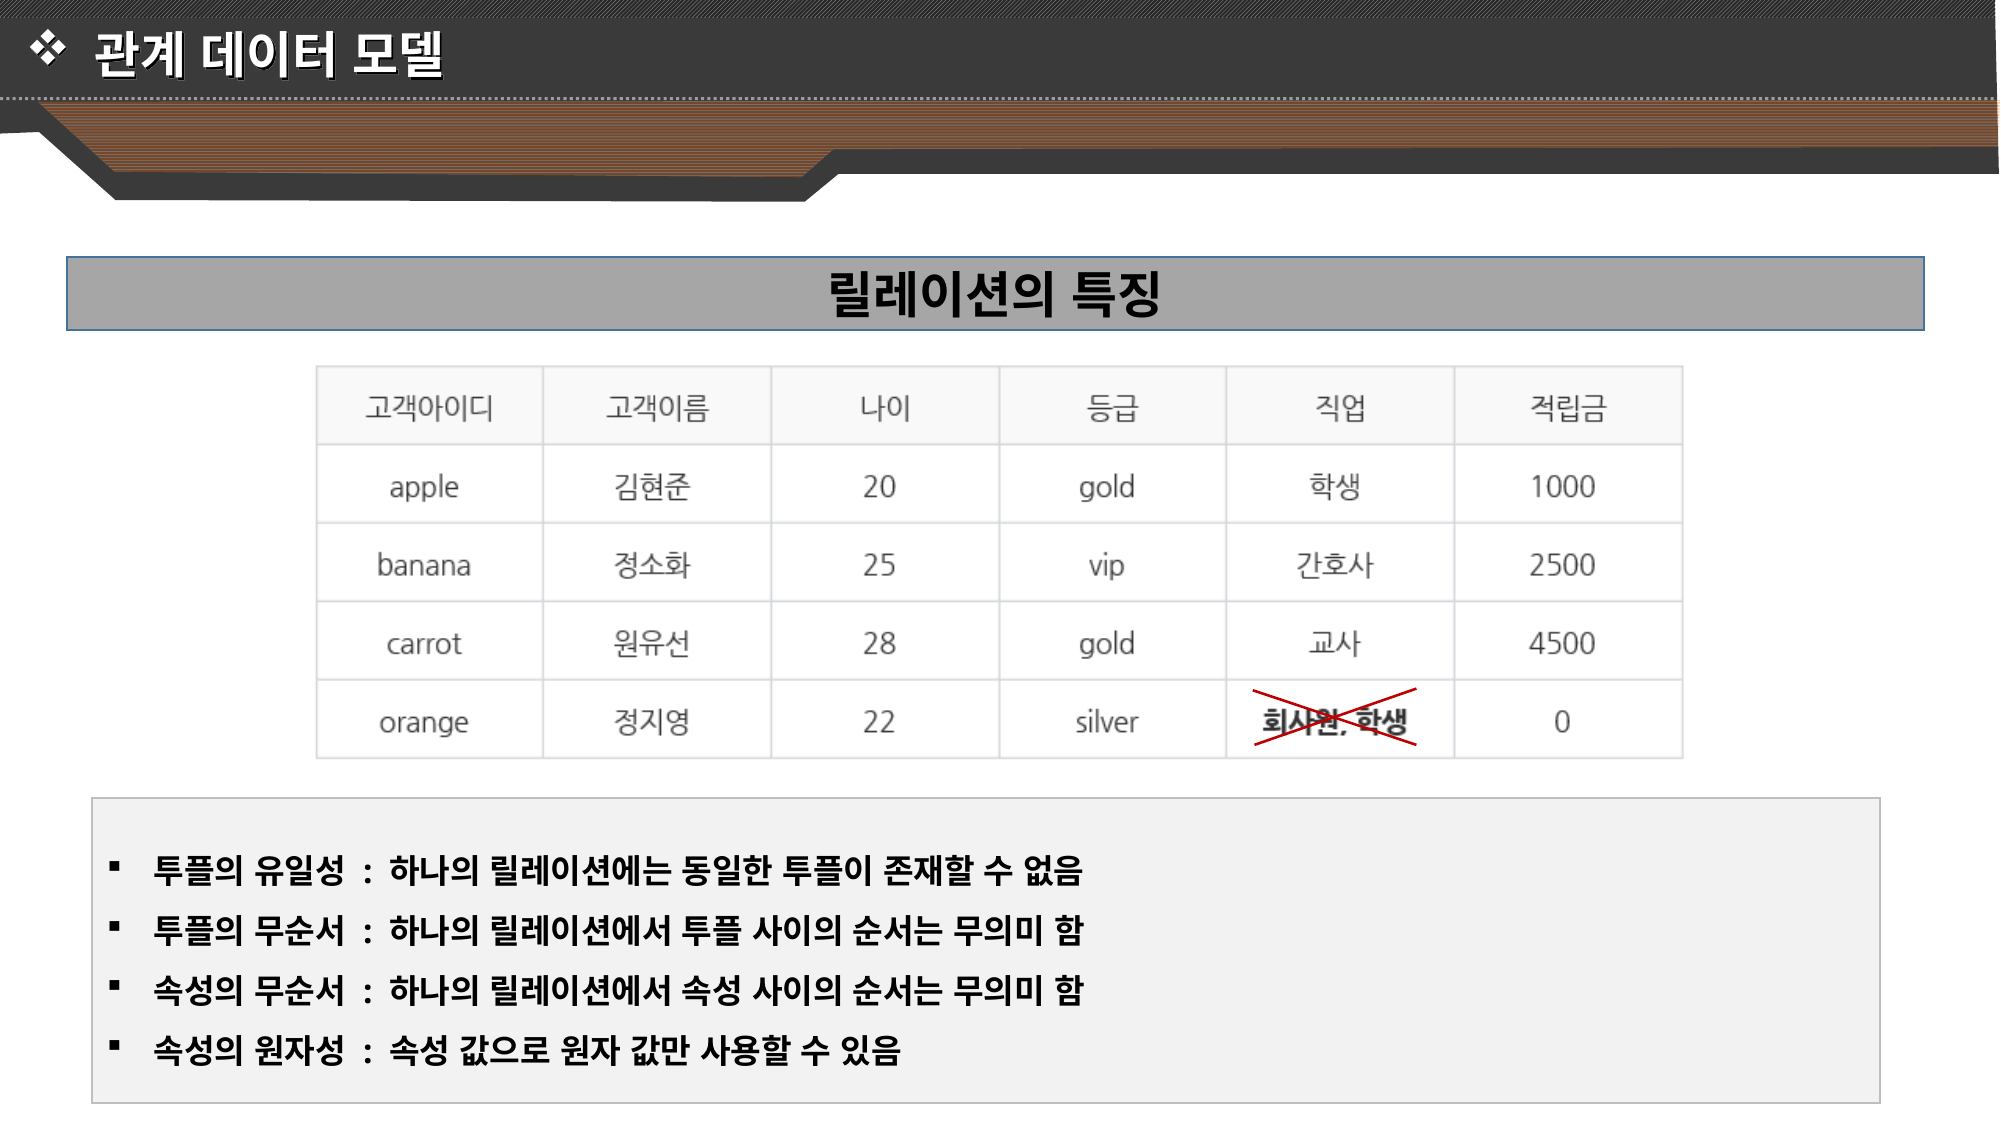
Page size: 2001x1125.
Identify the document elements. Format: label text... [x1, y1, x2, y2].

text_box [0, 0, 1996, 18]
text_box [0, 98, 2000, 178]
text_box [1252, 690, 1417, 745]
text_box 투플의 유일성 : 하나의 릴레이션에는 동일한 투플이 존재할 수 없음 투플의 무순서 : 하나의 릴레이션에서 투플 사이의 순서는 무의미 함 속성의 무순서 : 하나의 릴레이션에서 속성 사이의 순서는 무의미 함 속성의 원자성 : 속성 값으로 원자 값만 사용할 수 있음 [91, 797, 1881, 1104]
text_box 릴레이션의 특징 [66, 256, 1925, 331]
text_box [0, 18, 1998, 98]
text_box 관계 데이터 모델 [10, 15, 1000, 91]
text_box [90, 178, 834, 202]
picture [302, 350, 1698, 775]
